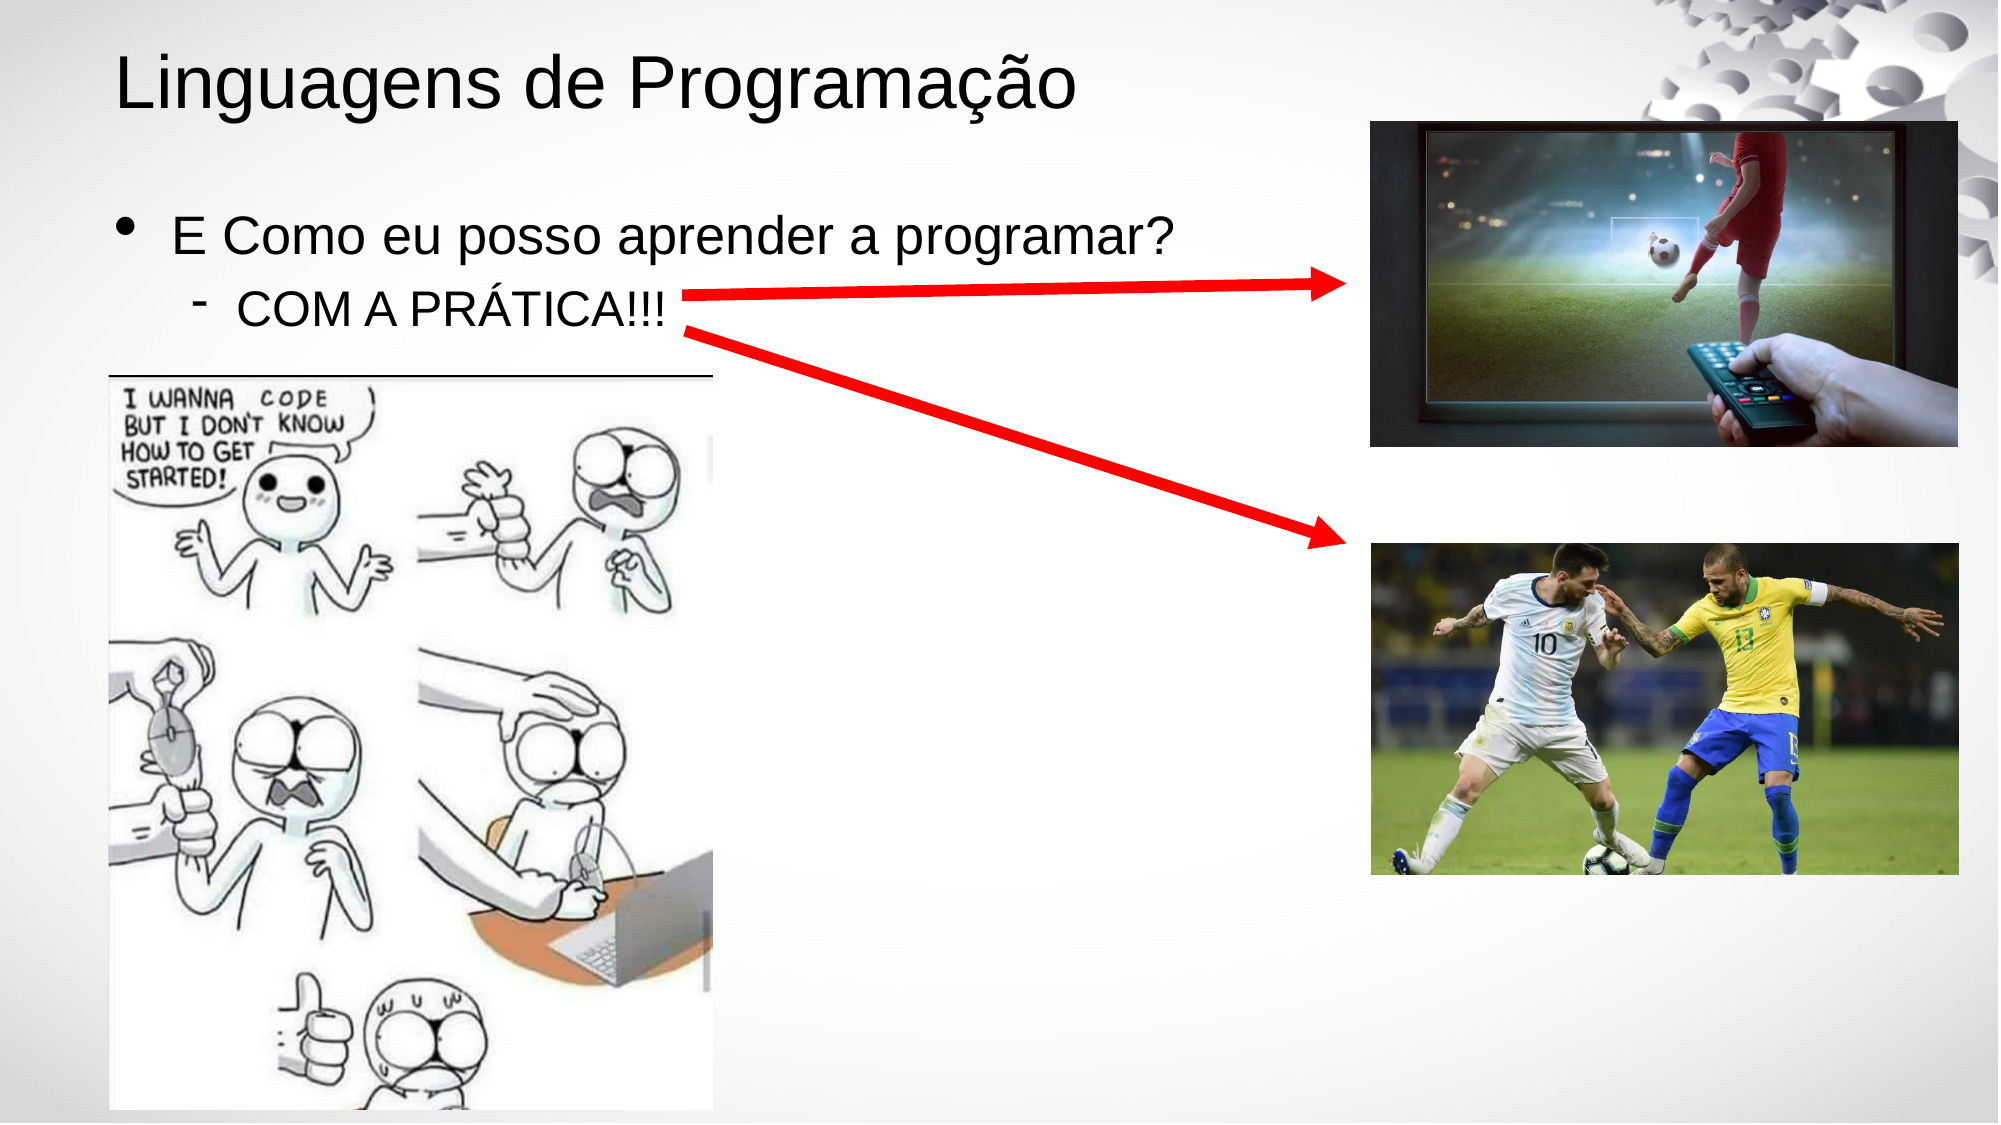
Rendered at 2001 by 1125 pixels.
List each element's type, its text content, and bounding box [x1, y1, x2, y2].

text_box [685, 330, 1347, 546]
text_box E Como eu posso aprender a programar? COM A PRÁTICA!!! [99, 192, 1898, 1004]
text_box [682, 277, 1347, 296]
picture [0, 0, 1998, 1123]
text_box Linguagens de Programação [99, 31, 1898, 125]
